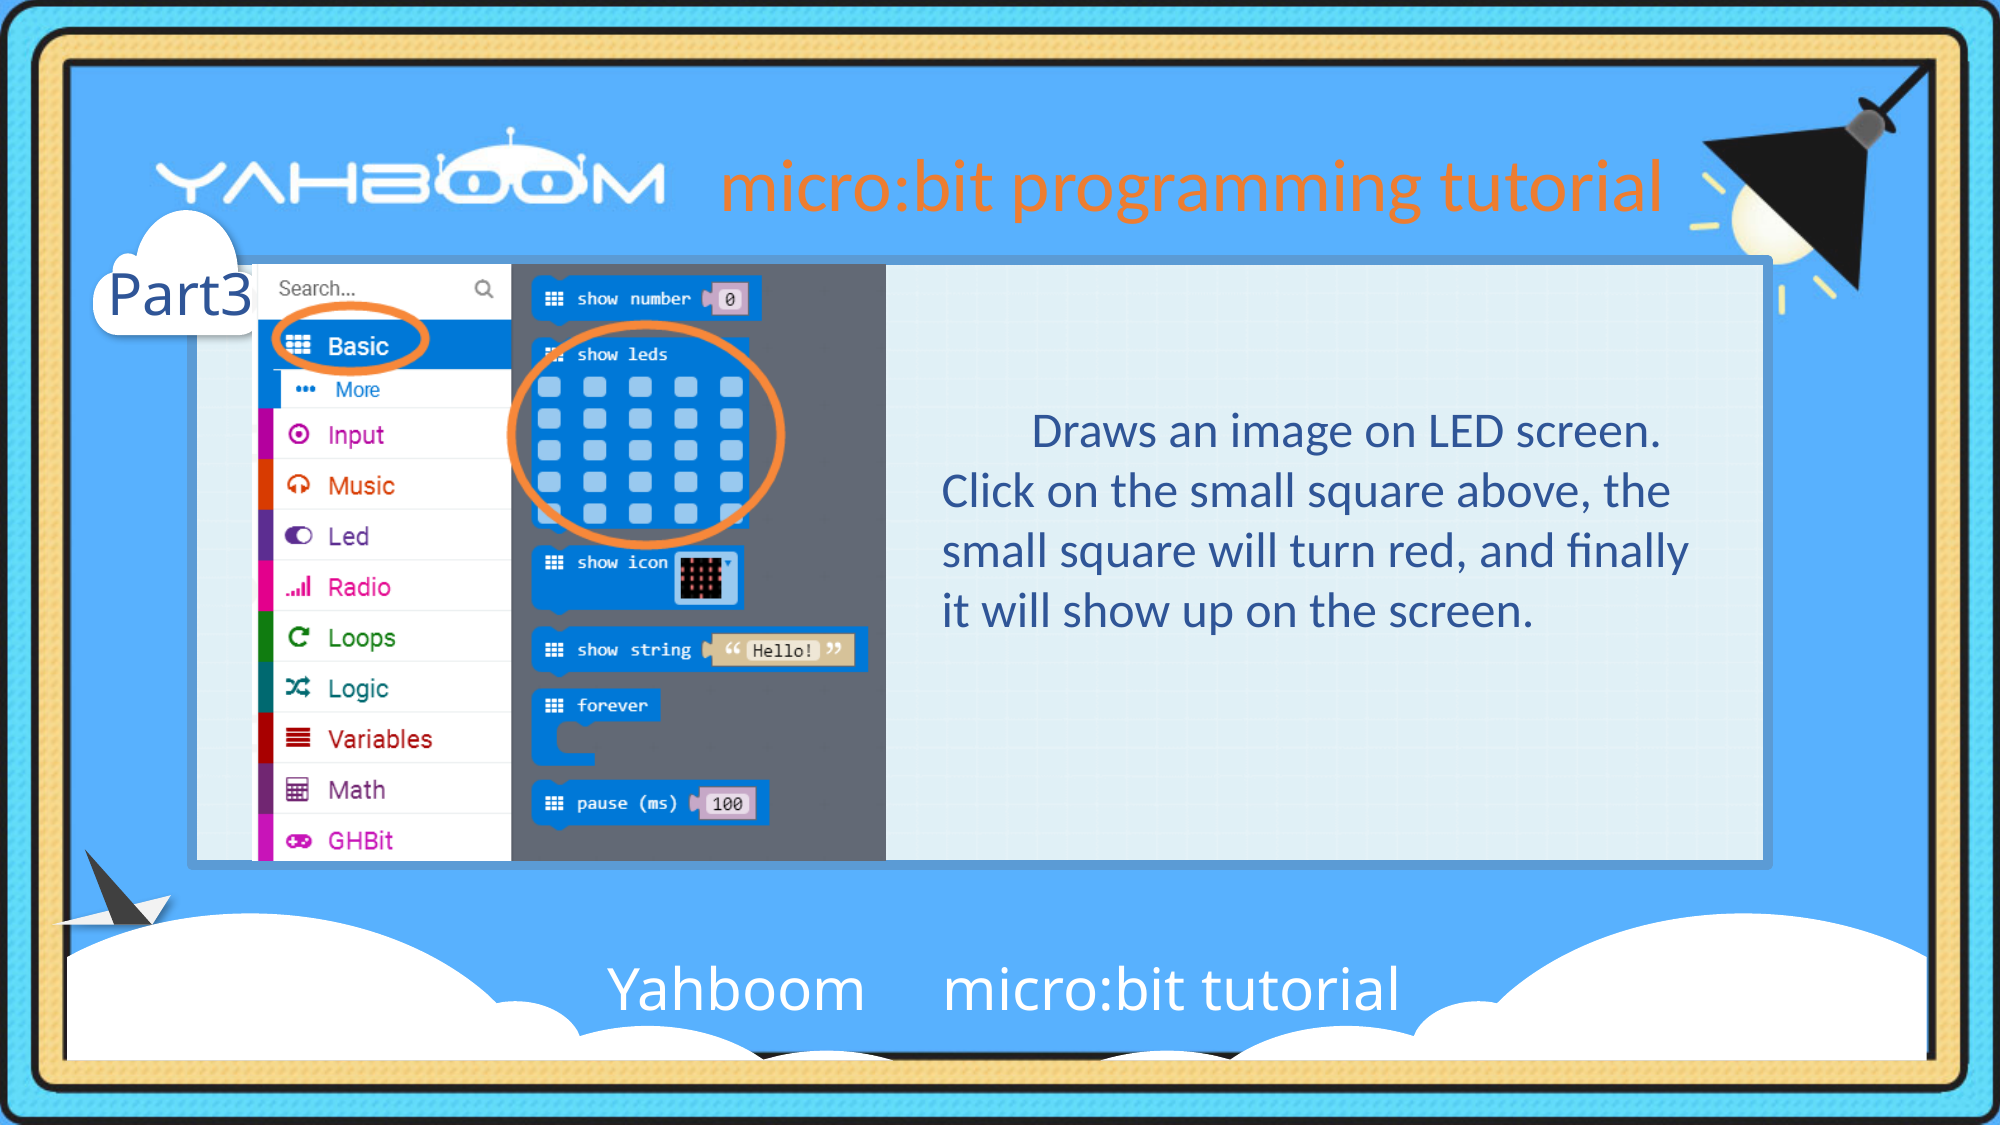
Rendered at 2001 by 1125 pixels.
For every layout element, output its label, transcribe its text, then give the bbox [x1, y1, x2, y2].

picture [196, 264, 1764, 861]
text_box Yahboom micro:bit tutorial [1100, 912, 1928, 1062]
text_box Yahboom micro:bit tutorial [66, 912, 894, 1062]
title micro:bit programming tutorial [442, 85, 1943, 236]
text_box [137, 209, 236, 249]
text_box Part3 [93, 249, 284, 335]
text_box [51, 849, 171, 925]
